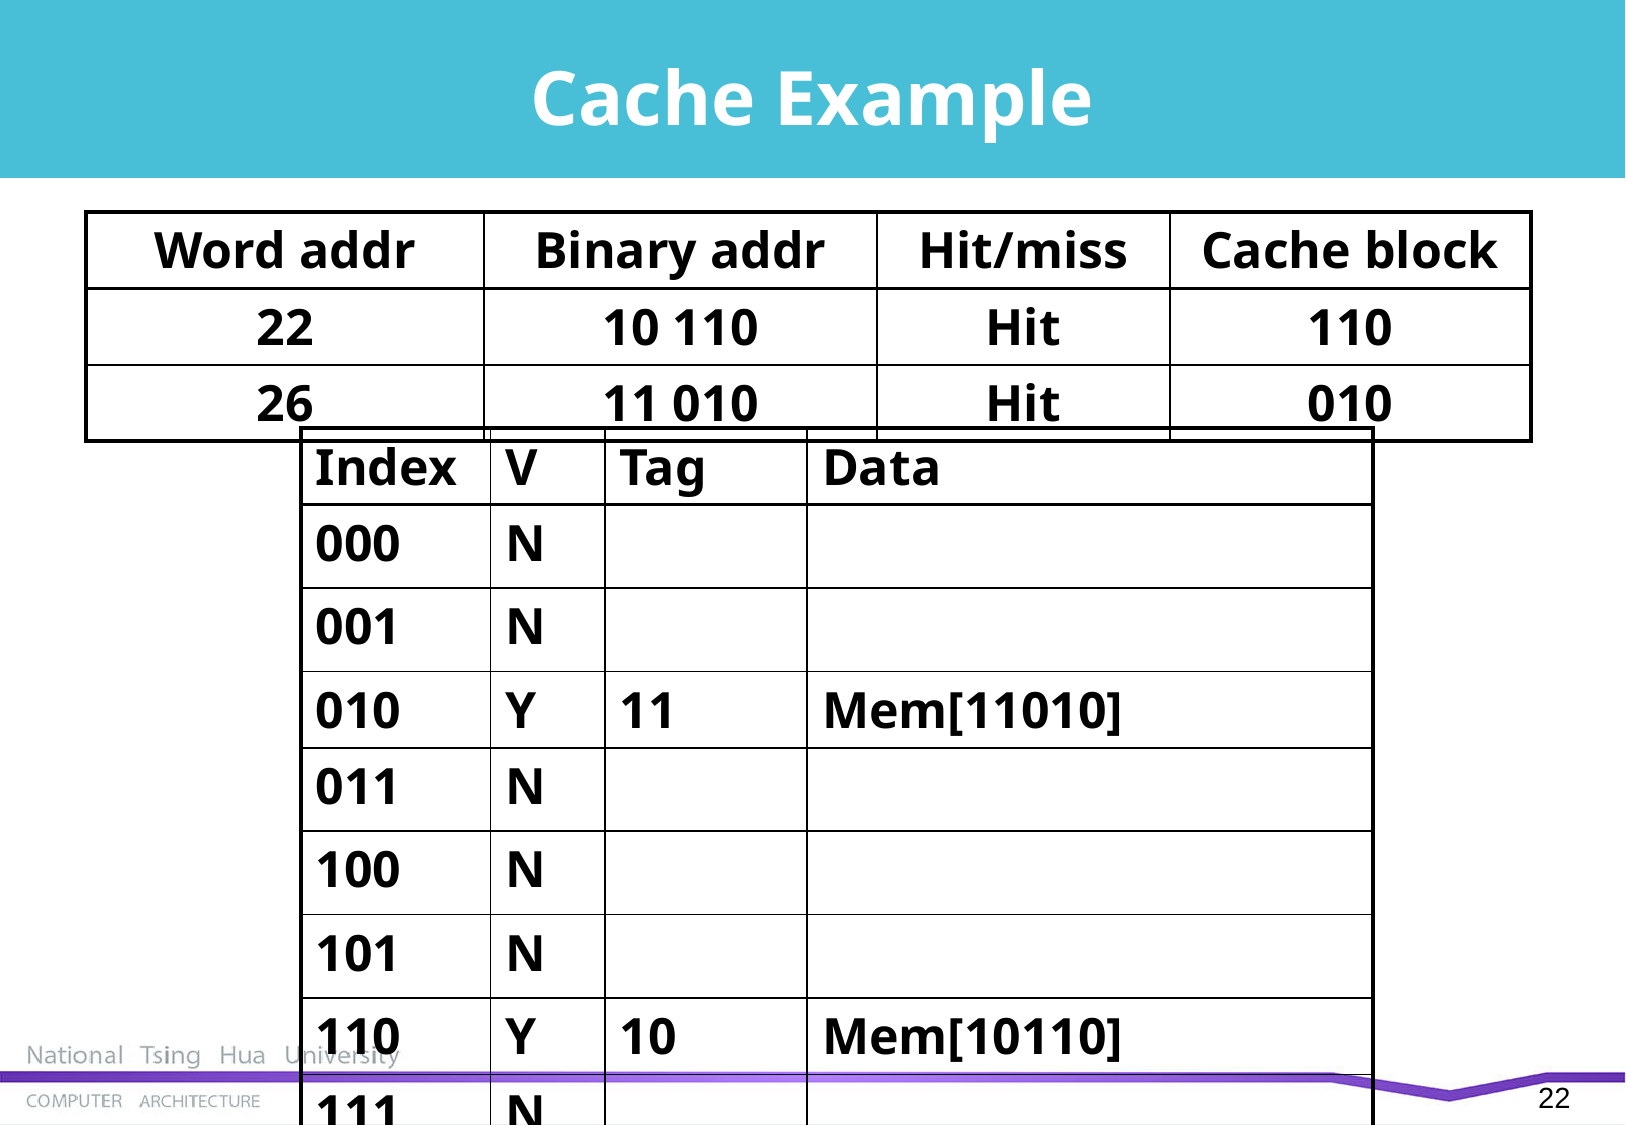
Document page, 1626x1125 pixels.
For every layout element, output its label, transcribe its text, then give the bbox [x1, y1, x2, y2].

table_cell [606, 749, 806, 830]
table_cell [808, 589, 1371, 671]
table_cell [808, 506, 1371, 587]
table_cell 111 [303, 1075, 490, 1125]
table_cell [606, 506, 806, 587]
table_cell Y [491, 672, 604, 747]
table_cell [606, 915, 806, 997]
table_cell [808, 915, 1371, 997]
table_cell 001 [303, 589, 490, 671]
table_cell N [491, 915, 604, 997]
table_cell 110 [1171, 290, 1529, 364]
picture [0, 0, 1626, 1125]
title Cache Example [121, 27, 1504, 177]
table_cell N [491, 832, 604, 914]
table_cell [808, 832, 1371, 914]
table_cell N [491, 1075, 604, 1125]
table_cell N [491, 589, 604, 671]
table_cell N [491, 506, 604, 587]
table_cell 110 [303, 999, 490, 1074]
table_cell [606, 832, 806, 914]
table_cell 26 [88, 366, 483, 439]
table_header Tag [606, 443, 806, 503]
table_cell 100 [303, 832, 490, 914]
table_cell Mem[11010] [808, 672, 1371, 747]
table_header V [491, 443, 604, 503]
table_cell 11 [606, 672, 806, 747]
table_cell 10 110 [485, 290, 876, 364]
table_header Binary addr [485, 214, 876, 287]
table_cell Hit [878, 366, 1169, 439]
table_cell 010 [303, 672, 490, 747]
table_cell [606, 589, 806, 671]
table_cell 000 [303, 506, 490, 587]
table_header Hit/miss [878, 214, 1169, 287]
table_cell 22 [88, 290, 483, 364]
table_cell N [491, 749, 604, 830]
table_cell 10 [606, 999, 806, 1074]
table_cell [808, 749, 1371, 830]
table_cell 11 010 [485, 366, 876, 439]
table_cell 011 [303, 749, 490, 830]
table_header Data [808, 443, 1371, 503]
table_cell [808, 1075, 1247, 1125]
slide_number 21 [1247, 1059, 1586, 1125]
table_cell 010 [1171, 366, 1529, 439]
table_cell 101 [303, 915, 490, 997]
table_cell [606, 1075, 806, 1125]
table_cell Hit [878, 290, 1169, 364]
table_cell Y [491, 999, 604, 1074]
table_header Index [303, 443, 490, 503]
table_header Word addr [88, 214, 483, 287]
table_cell Mem[10110] [808, 999, 1371, 1074]
table_header Cache block [1171, 214, 1529, 287]
